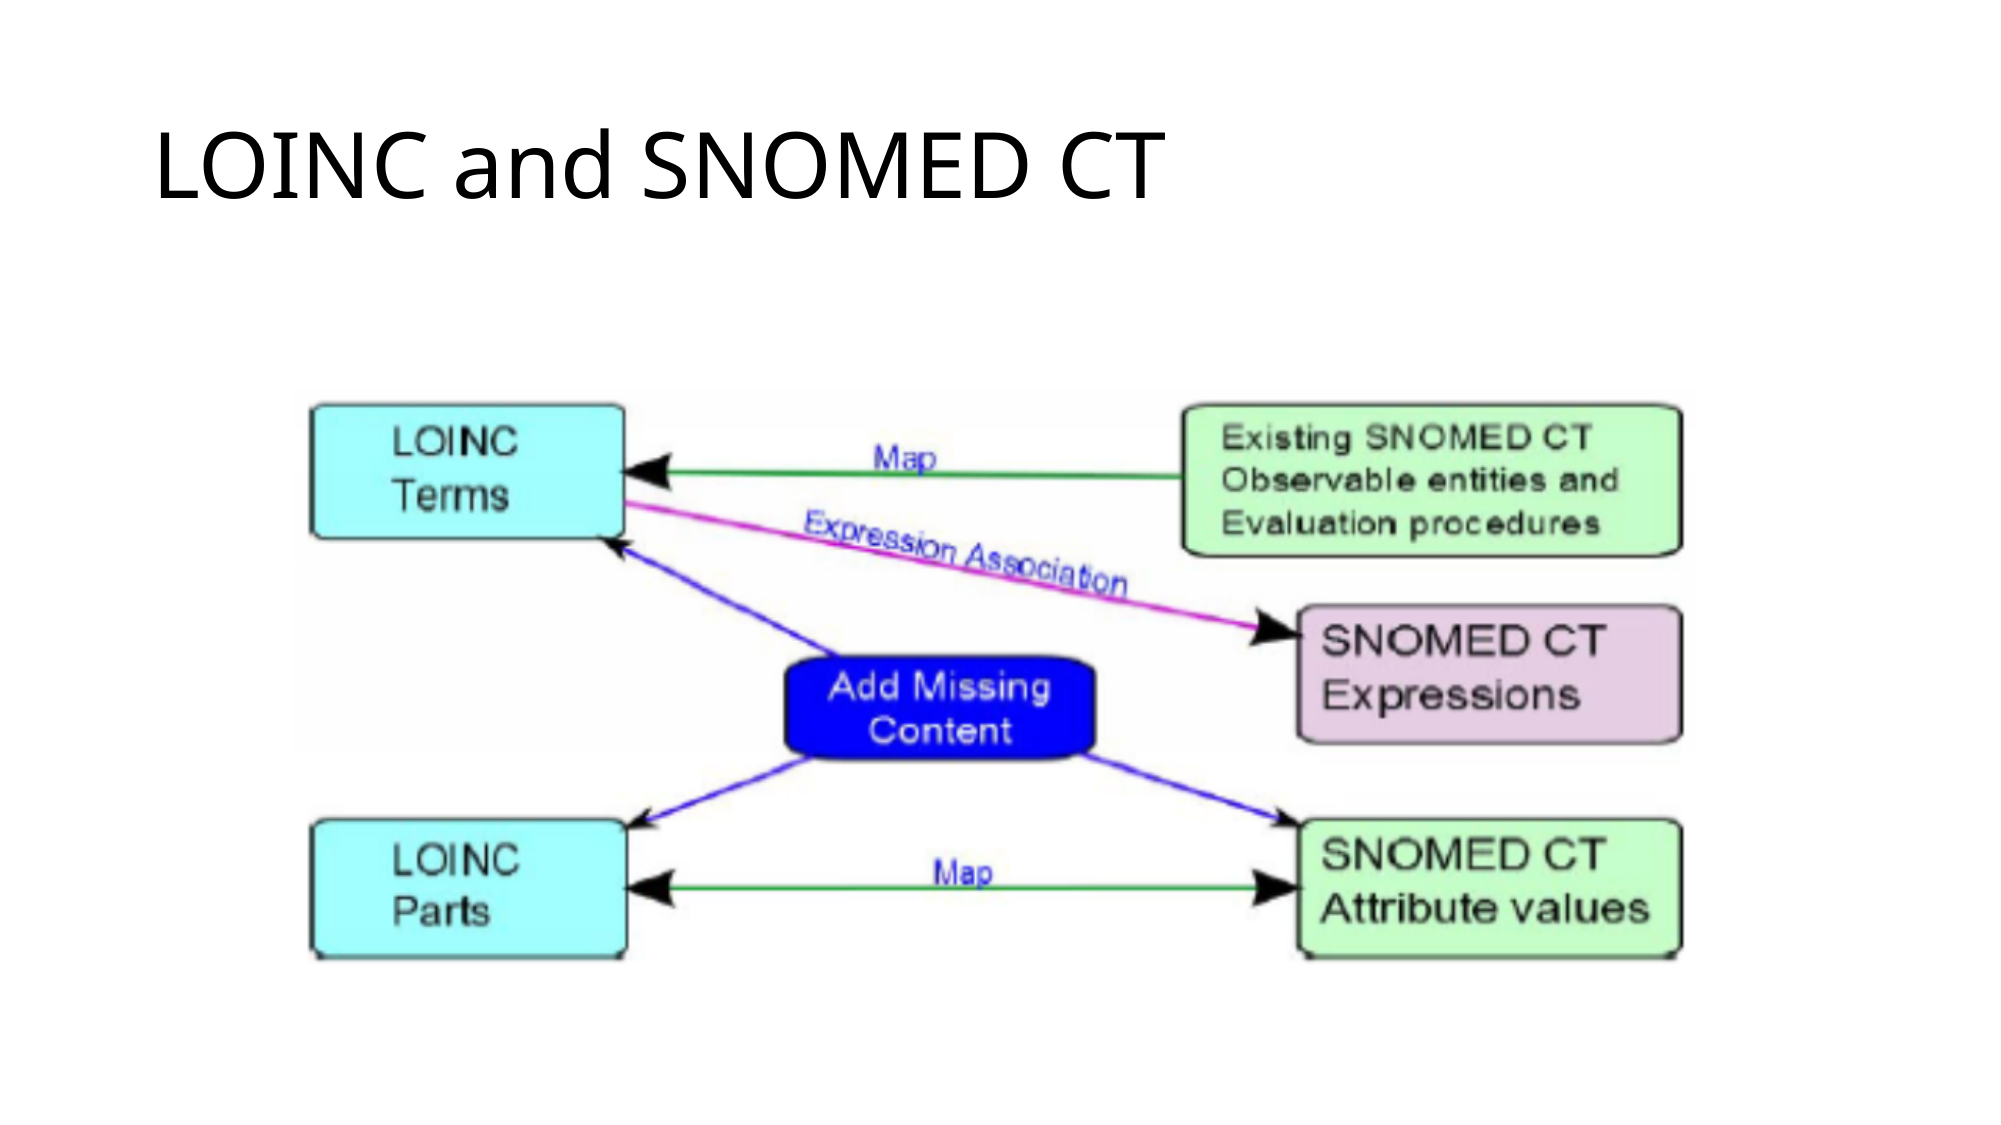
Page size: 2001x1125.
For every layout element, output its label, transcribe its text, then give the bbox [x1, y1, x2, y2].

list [278, 325, 1722, 988]
title LOINC and SNOMED CT [137, 59, 1863, 278]
